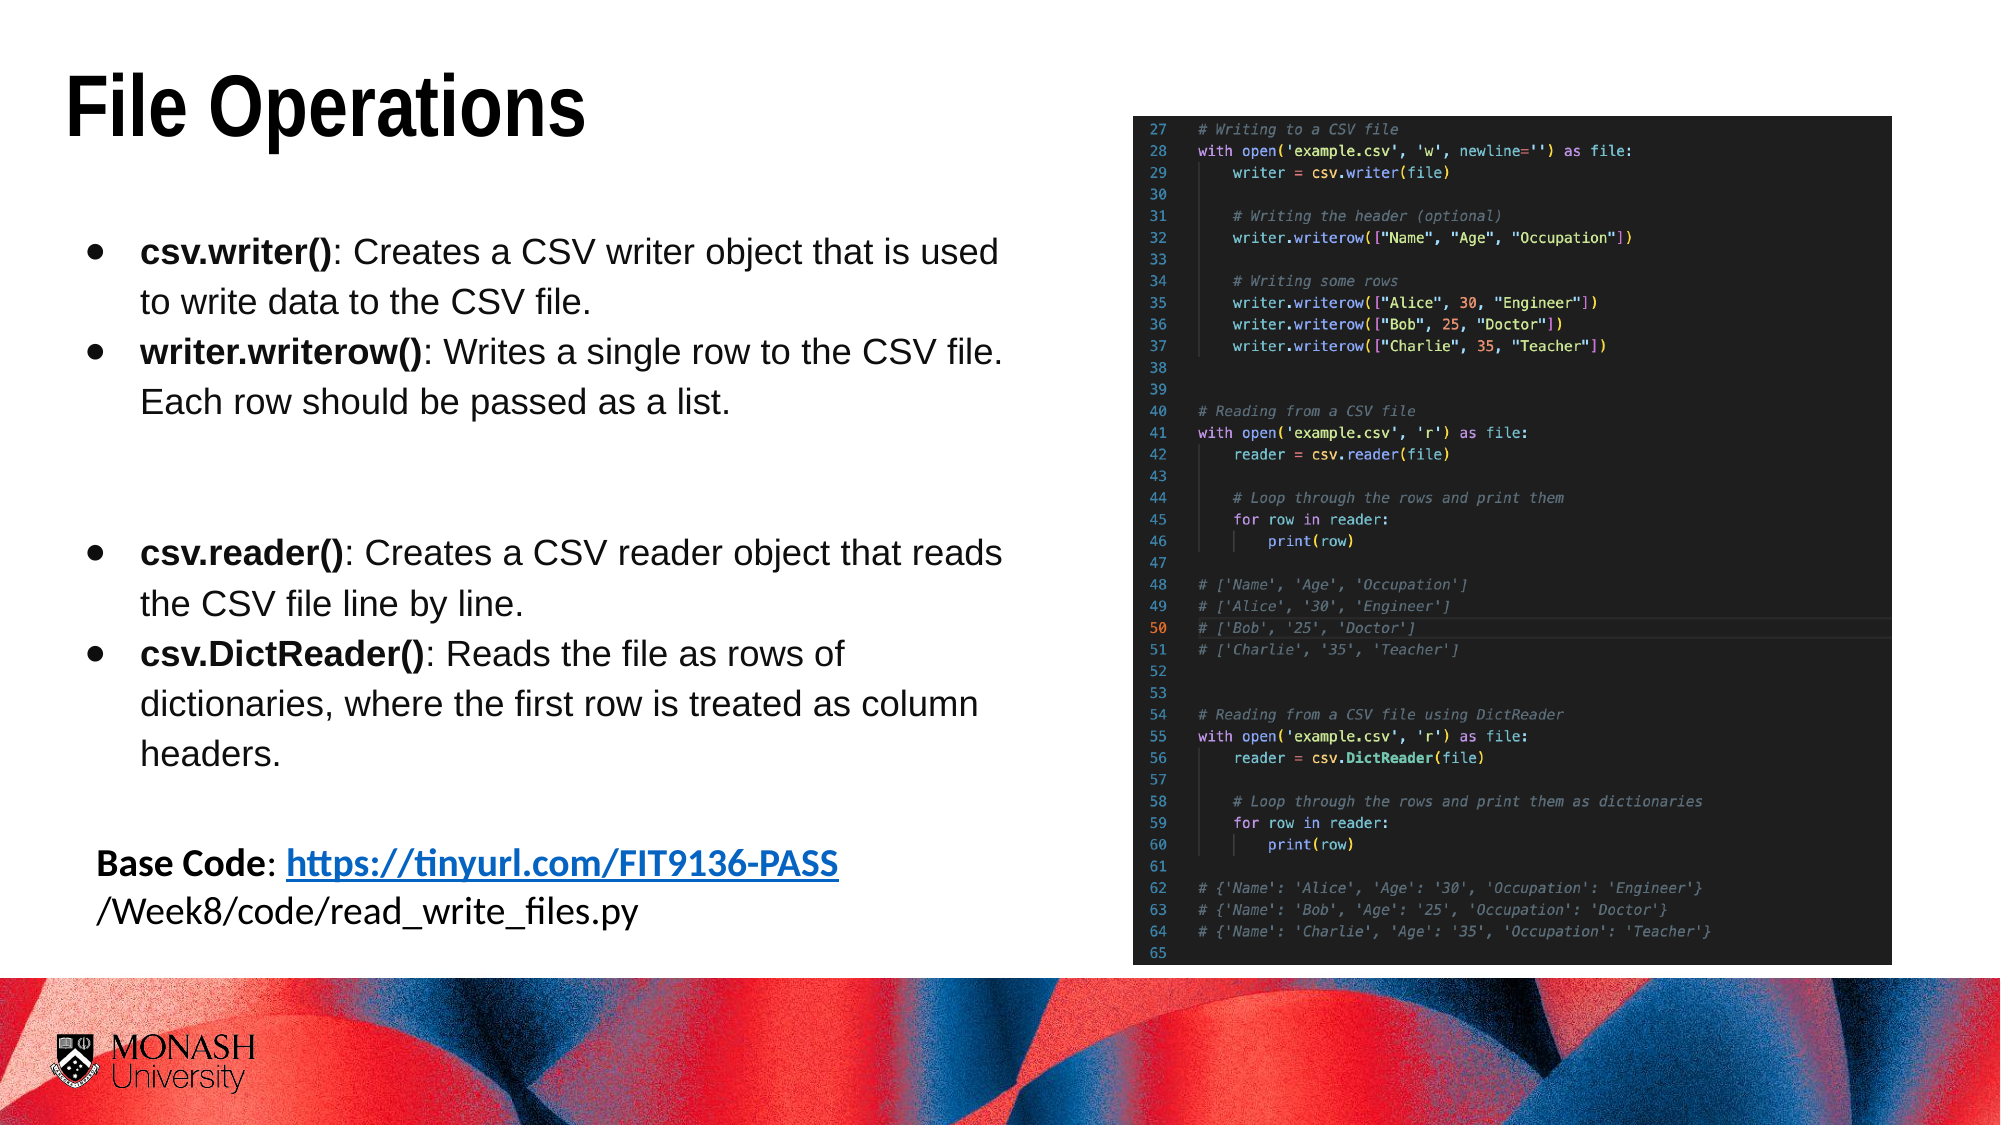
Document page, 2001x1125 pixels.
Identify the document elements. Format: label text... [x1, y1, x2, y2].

text_box csv.writer(): Creates a CSV writer object that is used to write data to the CSV file. writer.writerow(): Writes a single row to the CSV file. Each row should be passed as a list. csv.reader(): Creates a CSV reader object that reads the CSV file line by line. csv.DictReader(): Reads the file as rows of dictionaries, where the first row is treated as column headers. [50, 206, 1039, 820]
picture [0, 0, 2001, 1125]
text_box File Operations [50, 53, 1408, 175]
text_box Base Code: https://tinyurl.com/FIT9136-PASS /Week8/code/read_write_files.py [81, 822, 1039, 947]
